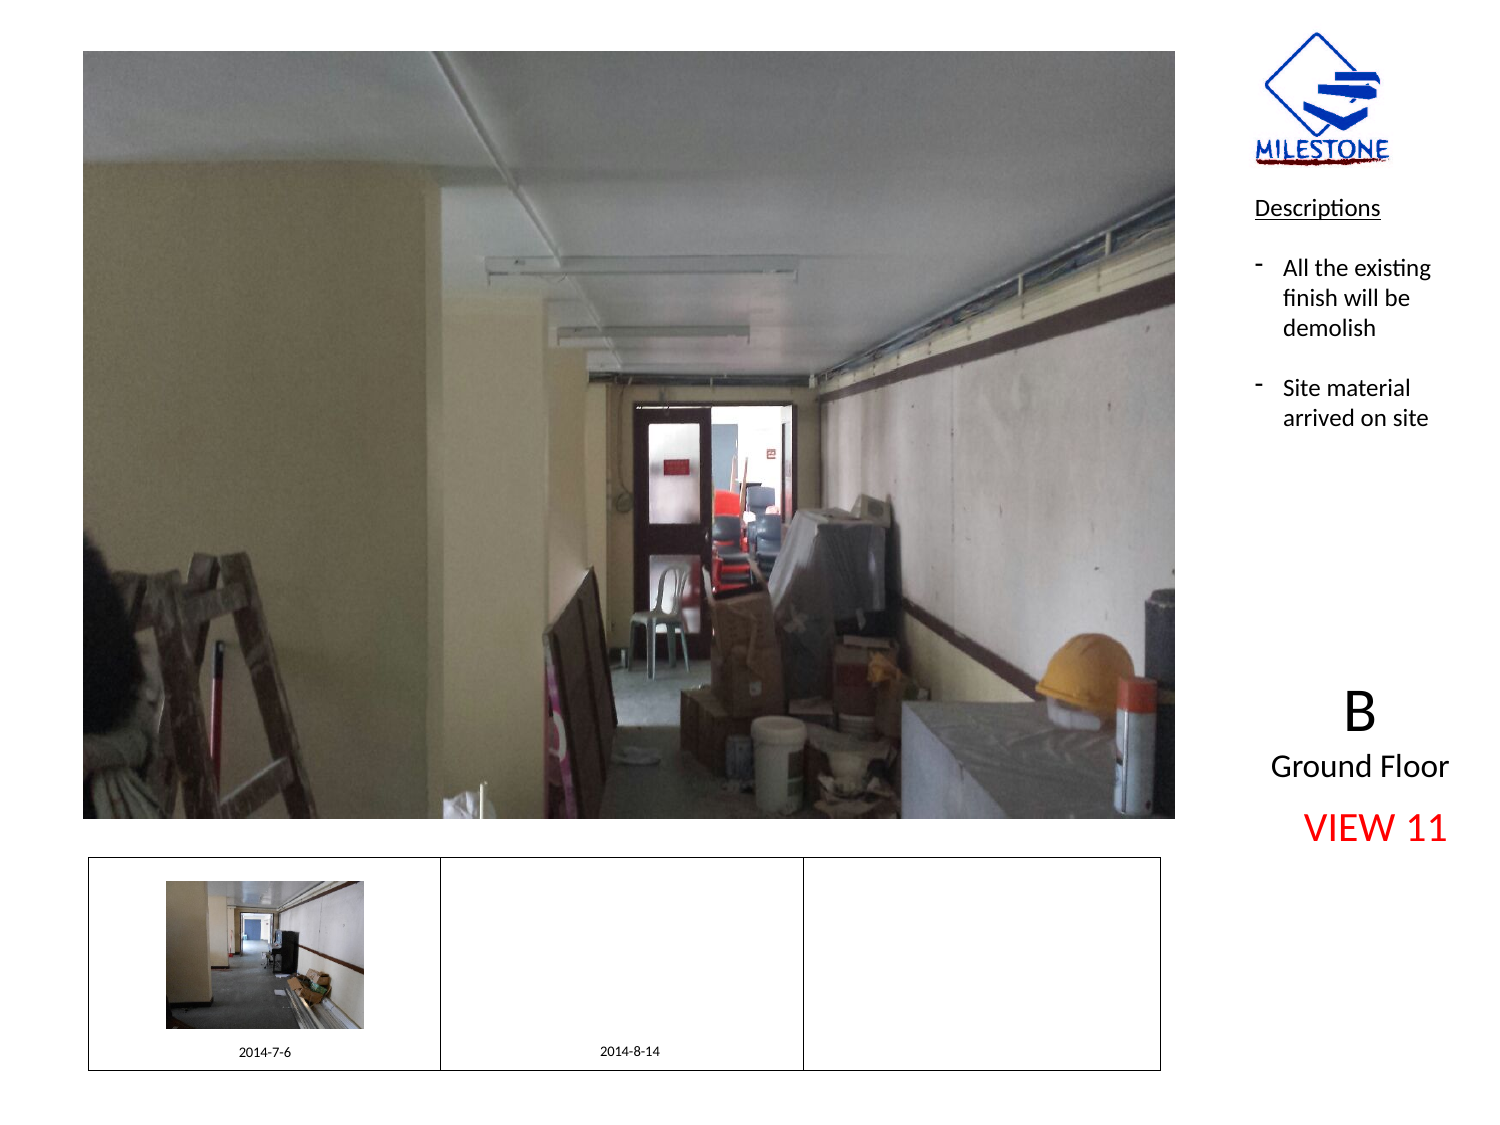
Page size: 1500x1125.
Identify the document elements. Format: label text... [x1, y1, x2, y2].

picture [166, 881, 364, 1030]
text_box VIEW 11 [1289, 792, 1481, 846]
table_header [804, 858, 1160, 1070]
text_box Descriptions All the existing finish will be demolish Site material arrived on site [1240, 184, 1481, 439]
table_header [441, 858, 803, 1070]
text_box 2014-8-14 [585, 1034, 675, 1067]
picture [1222, 15, 1419, 186]
picture [83, 50, 1175, 820]
text_box 2014-7-6 [224, 1038, 307, 1068]
table_header [89, 858, 440, 1070]
text_box B Ground Floor [1180, 661, 1500, 791]
